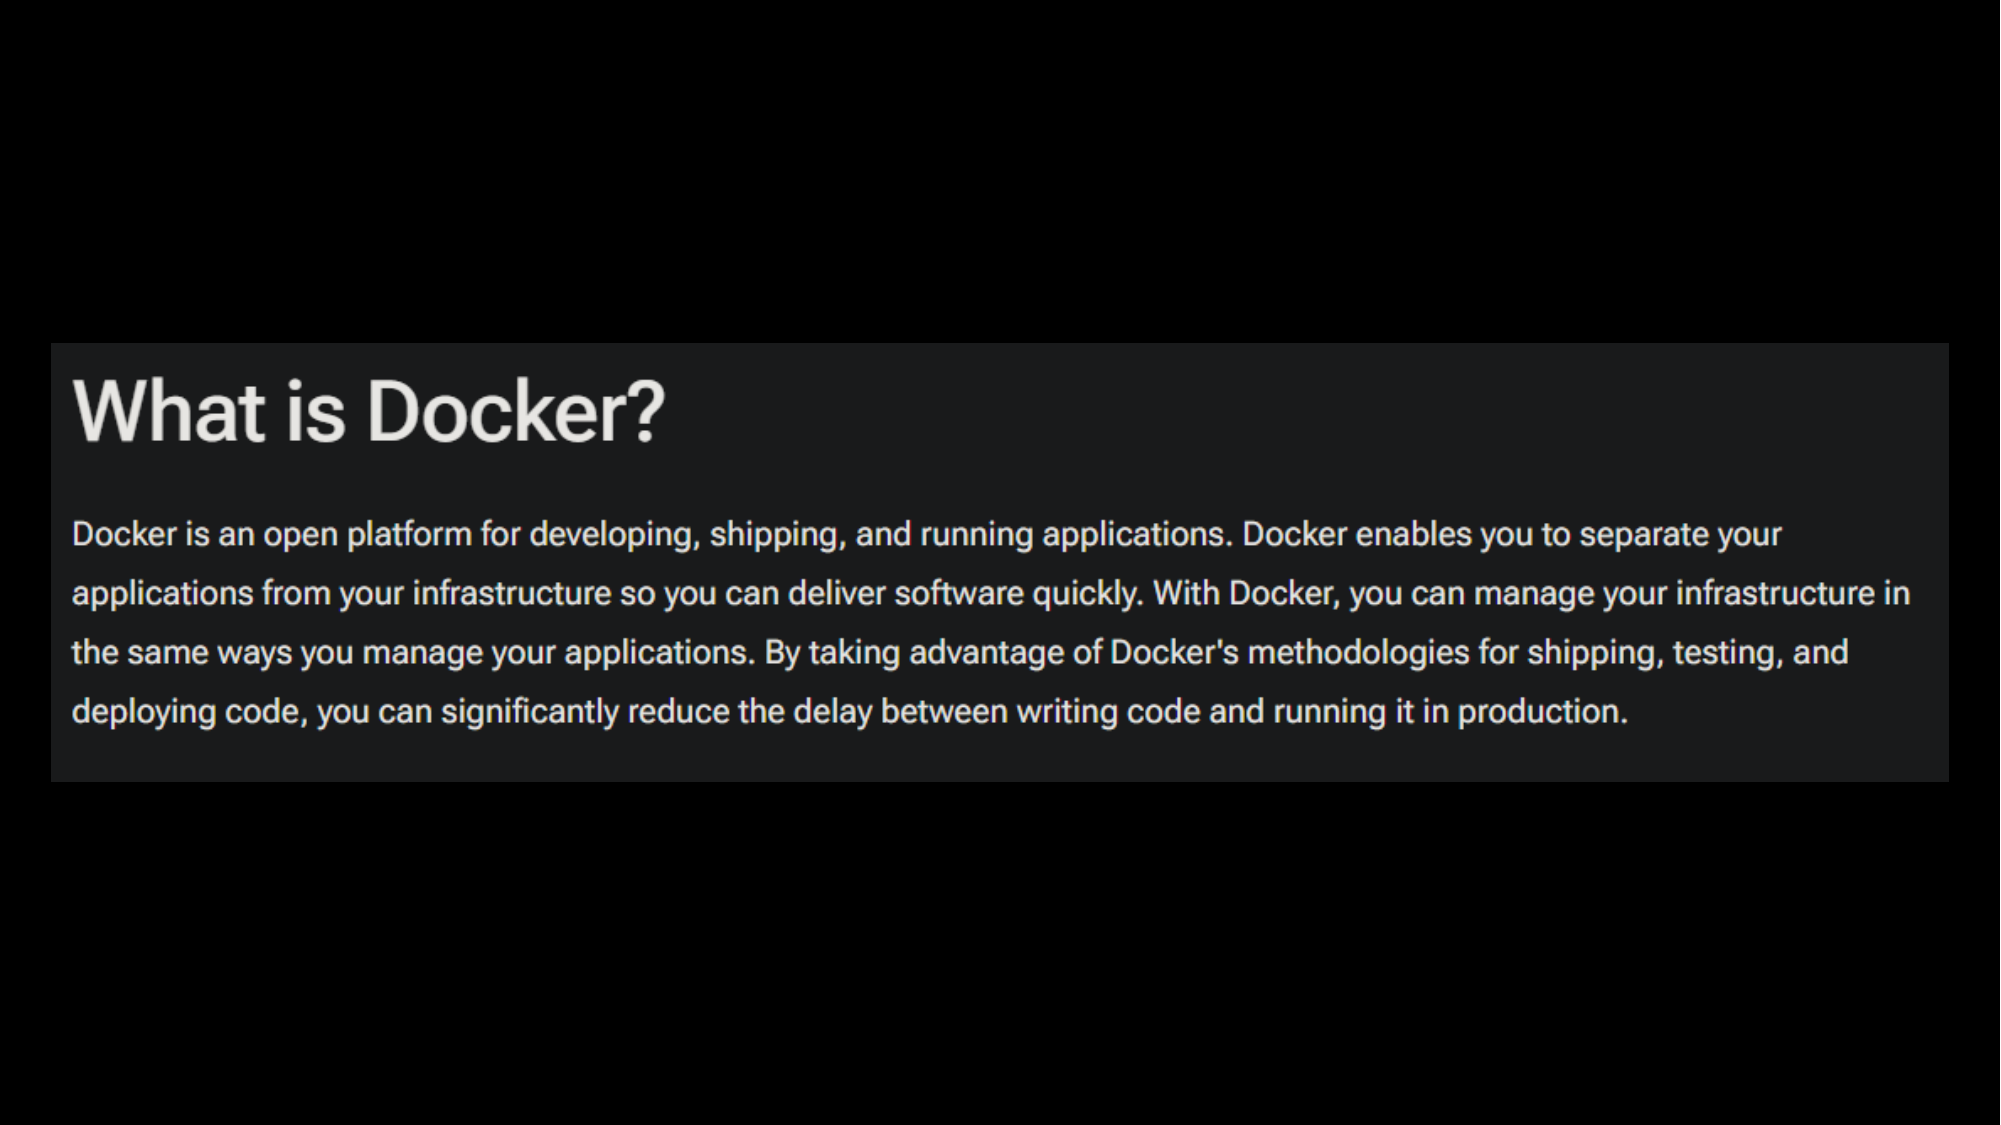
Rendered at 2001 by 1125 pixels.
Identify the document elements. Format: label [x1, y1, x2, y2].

picture [51, 343, 1949, 782]
